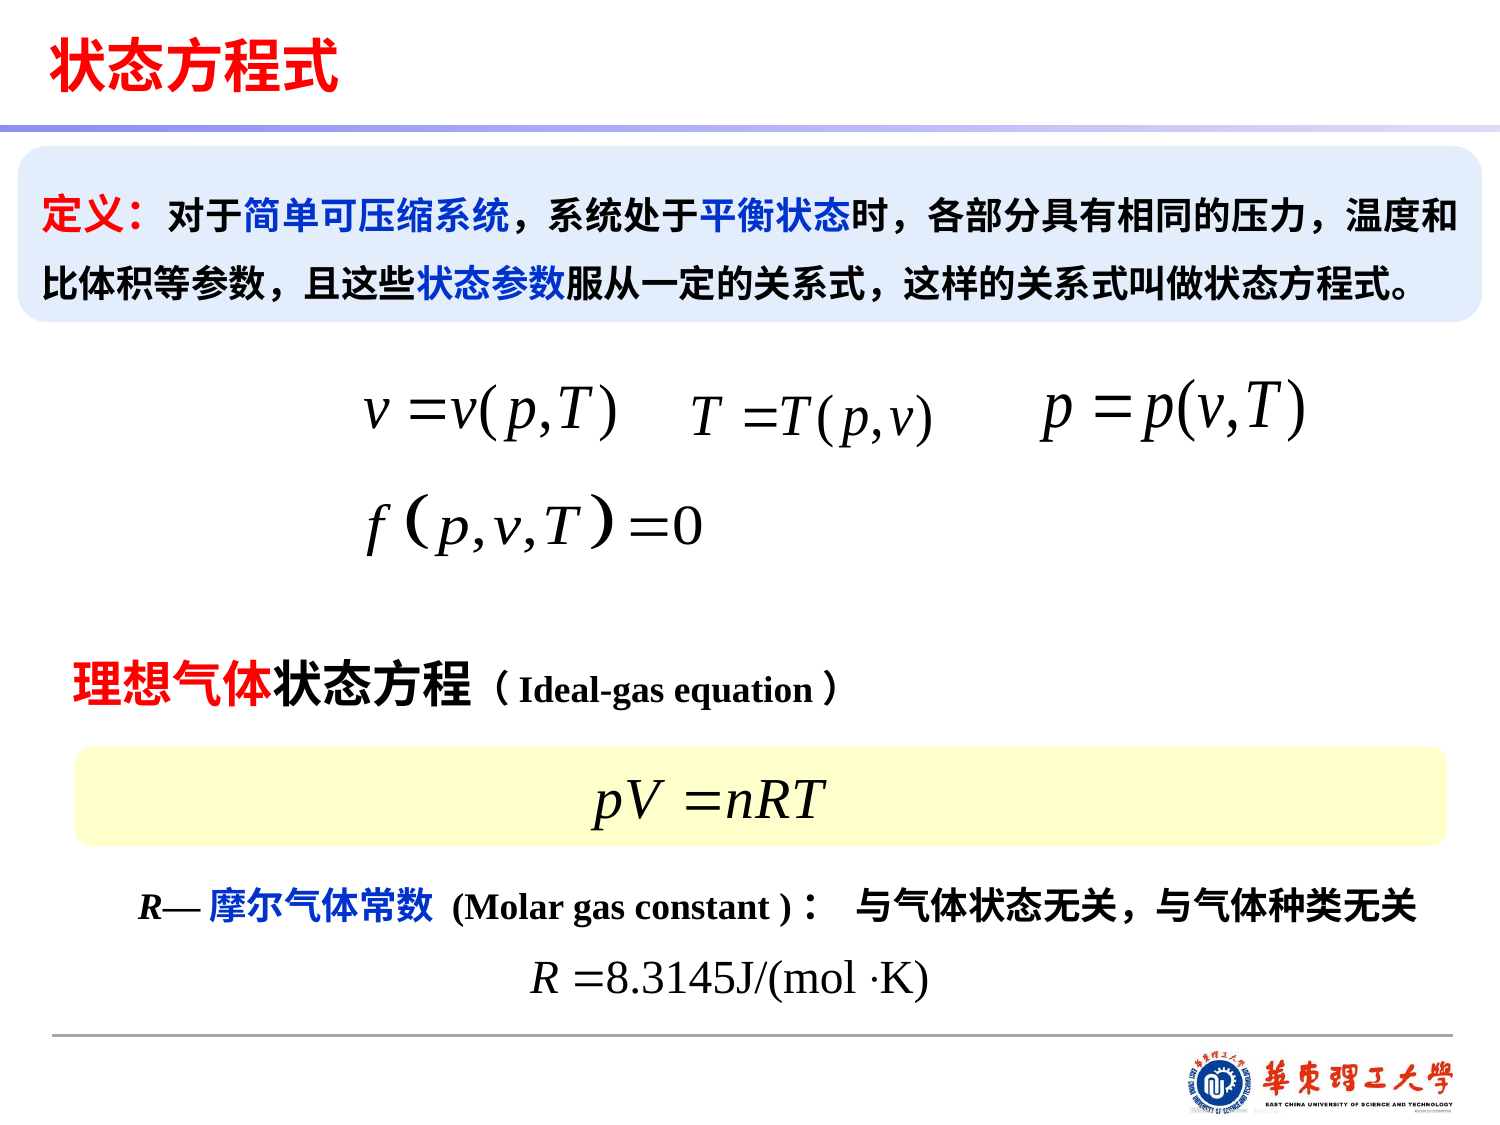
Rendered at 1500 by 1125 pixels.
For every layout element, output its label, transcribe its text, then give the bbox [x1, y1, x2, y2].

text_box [684, 380, 945, 460]
text_box 理想气体状态方程（Ideal-gas equation） [57, 645, 884, 720]
picture [1188, 1051, 1453, 1114]
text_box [1026, 363, 1317, 457]
text_box [74, 746, 1448, 847]
text_box R—摩尔气体常数 (Molar gas constant )： 与气体状态无关，与气体种类无关 [123, 874, 1496, 935]
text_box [344, 482, 715, 578]
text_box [576, 763, 840, 847]
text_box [355, 370, 630, 455]
text_box 定义：对于简单可压缩系统，系统处于平衡状态时，各部分具有相同的压力，温度和比体积等参数，且这些状态参数服从一定的关系式，这样的关系式叫做状态方程式。 [17, 146, 1483, 323]
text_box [521, 949, 937, 1014]
text_box 状态方程式 [33, 22, 355, 107]
